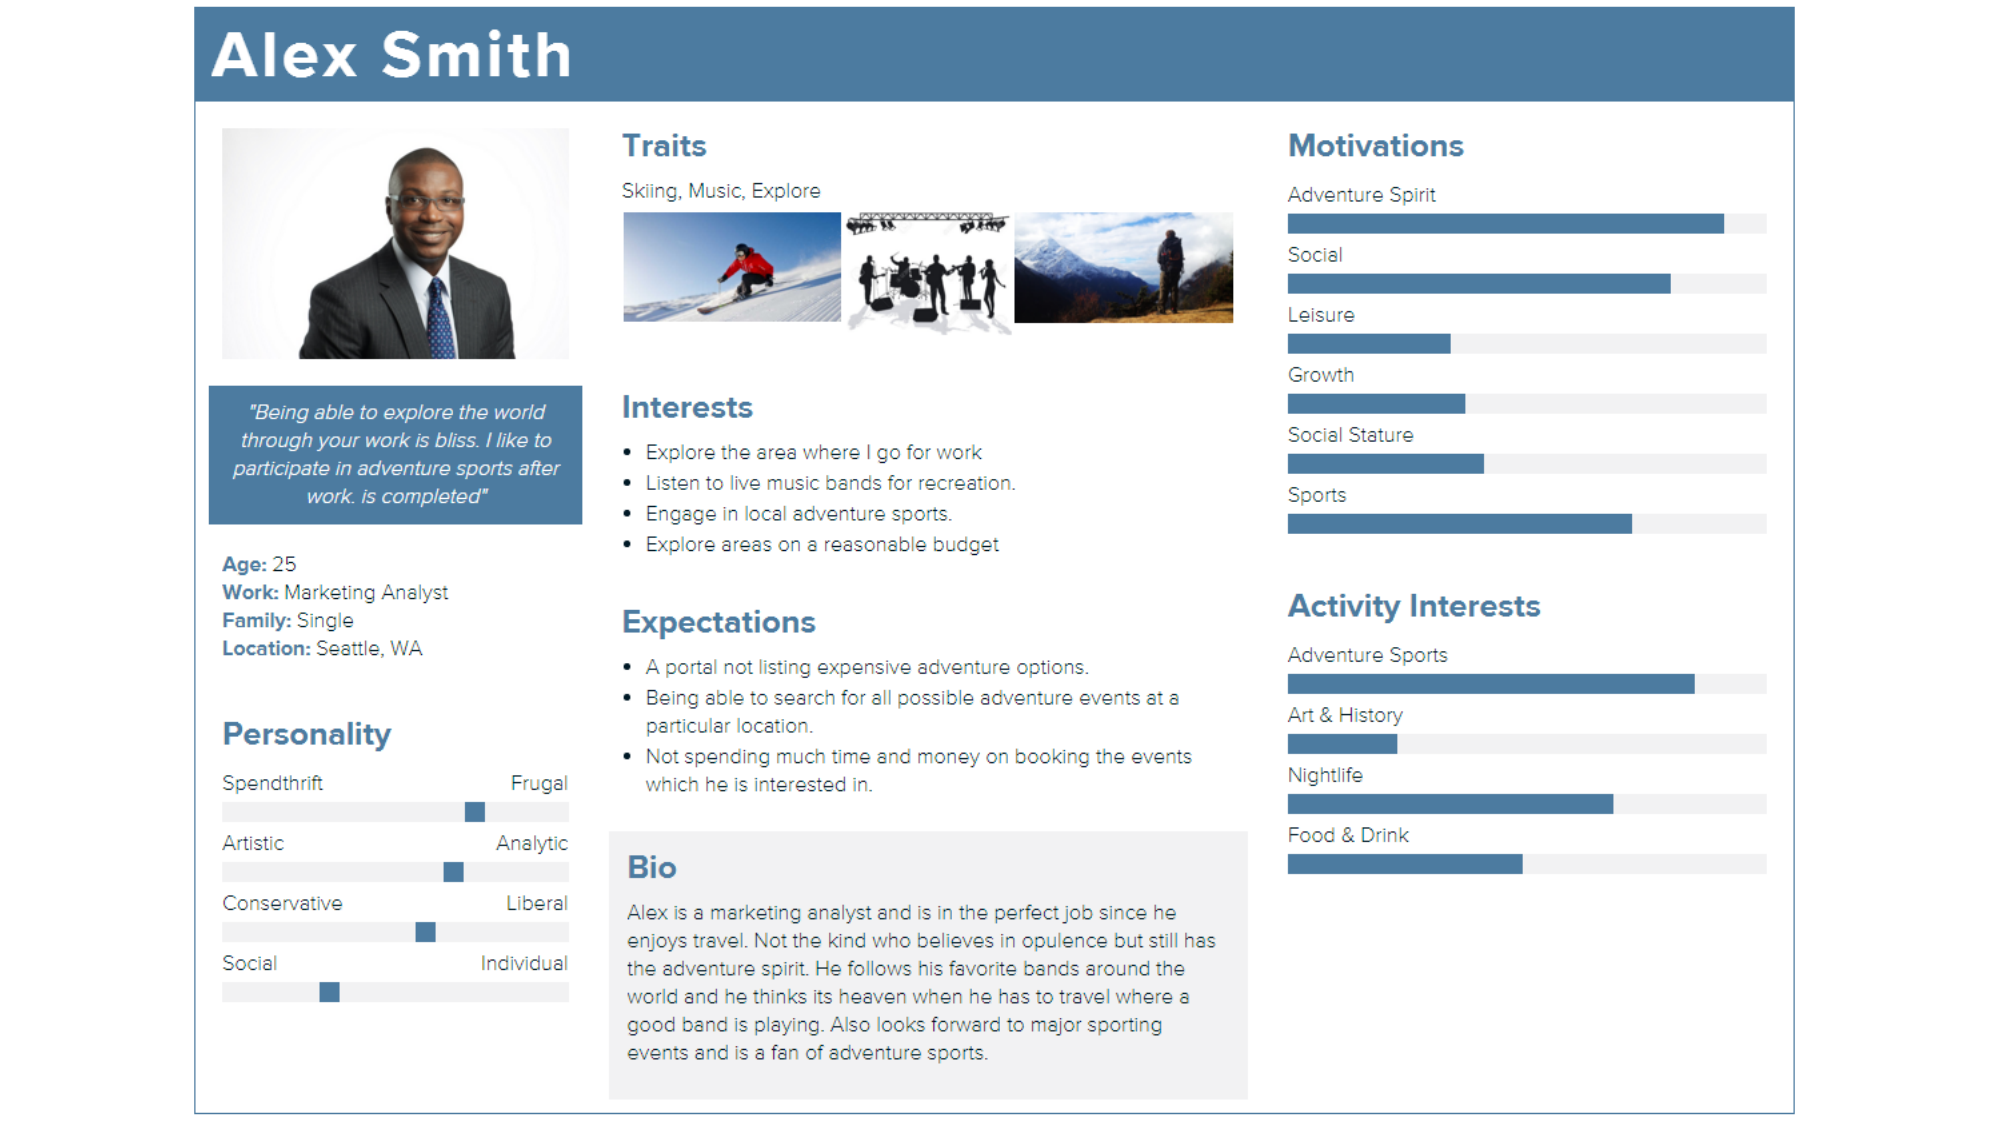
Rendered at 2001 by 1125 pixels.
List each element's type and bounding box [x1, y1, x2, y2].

picture [189, 0, 1811, 1125]
